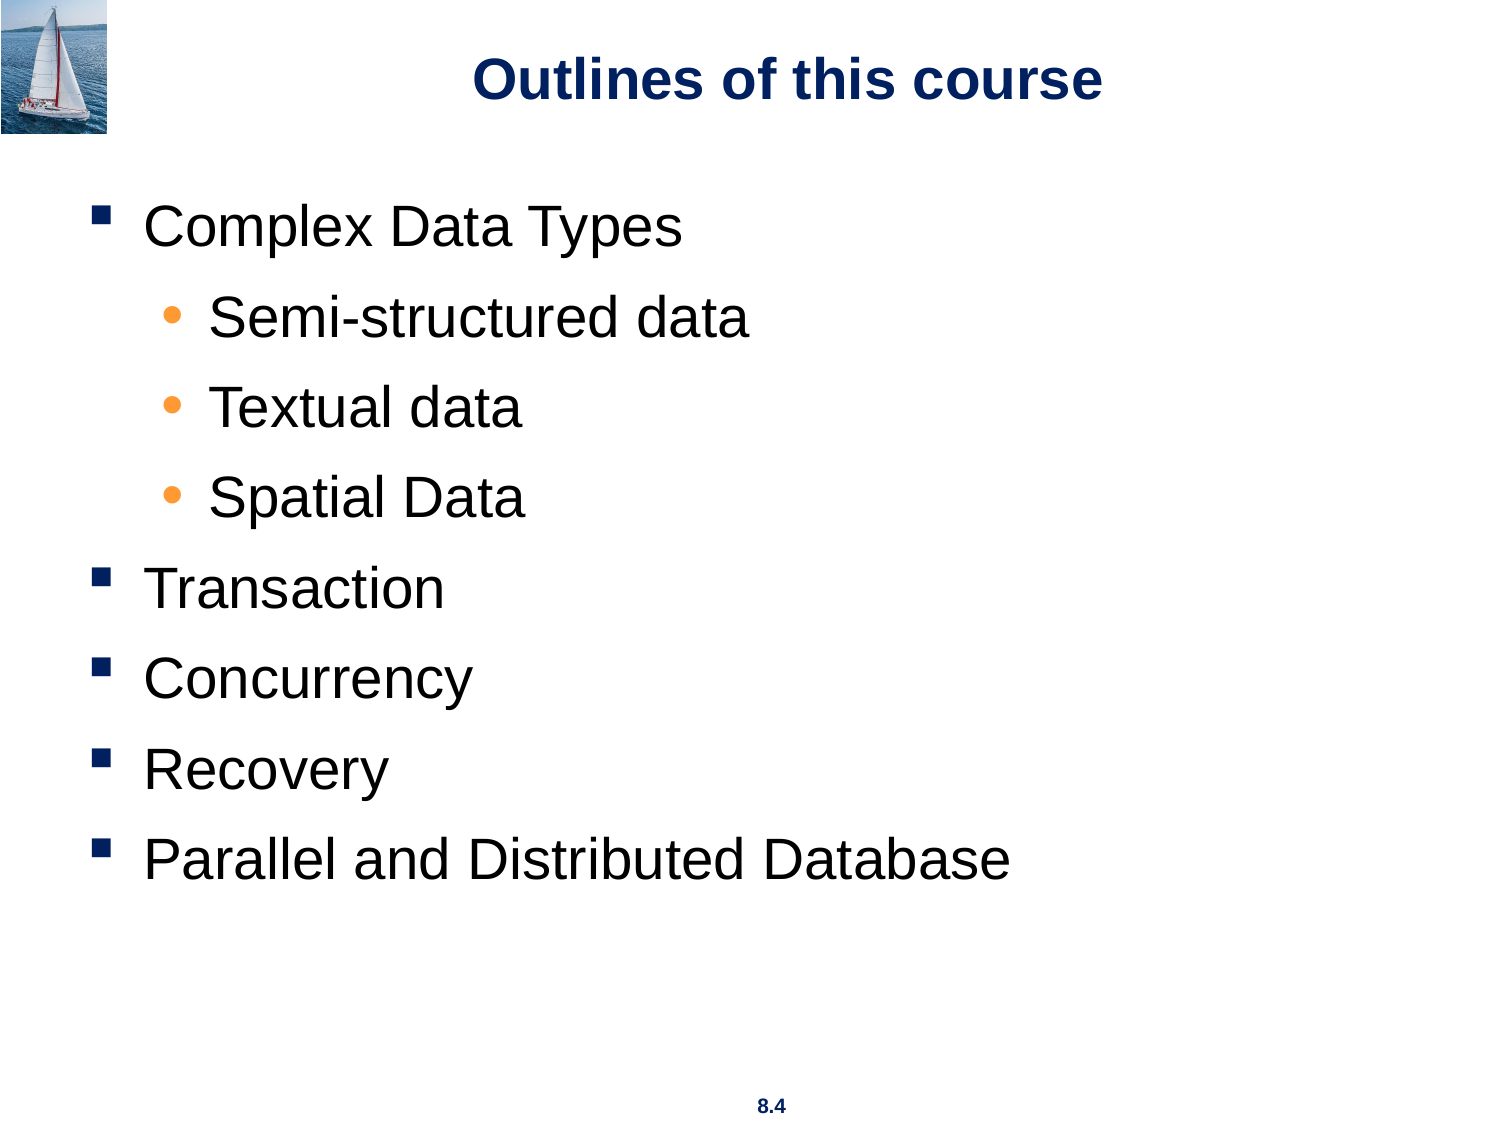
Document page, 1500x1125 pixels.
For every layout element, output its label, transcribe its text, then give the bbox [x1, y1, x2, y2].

title Outlines of this course [125, 18, 1452, 120]
list Complex Data Types Semi-structured data Textual data Spatial Data Transaction Concurrency Recovery Parallel and Distributed Database [71, 180, 1451, 1062]
picture [1, 0, 107, 134]
